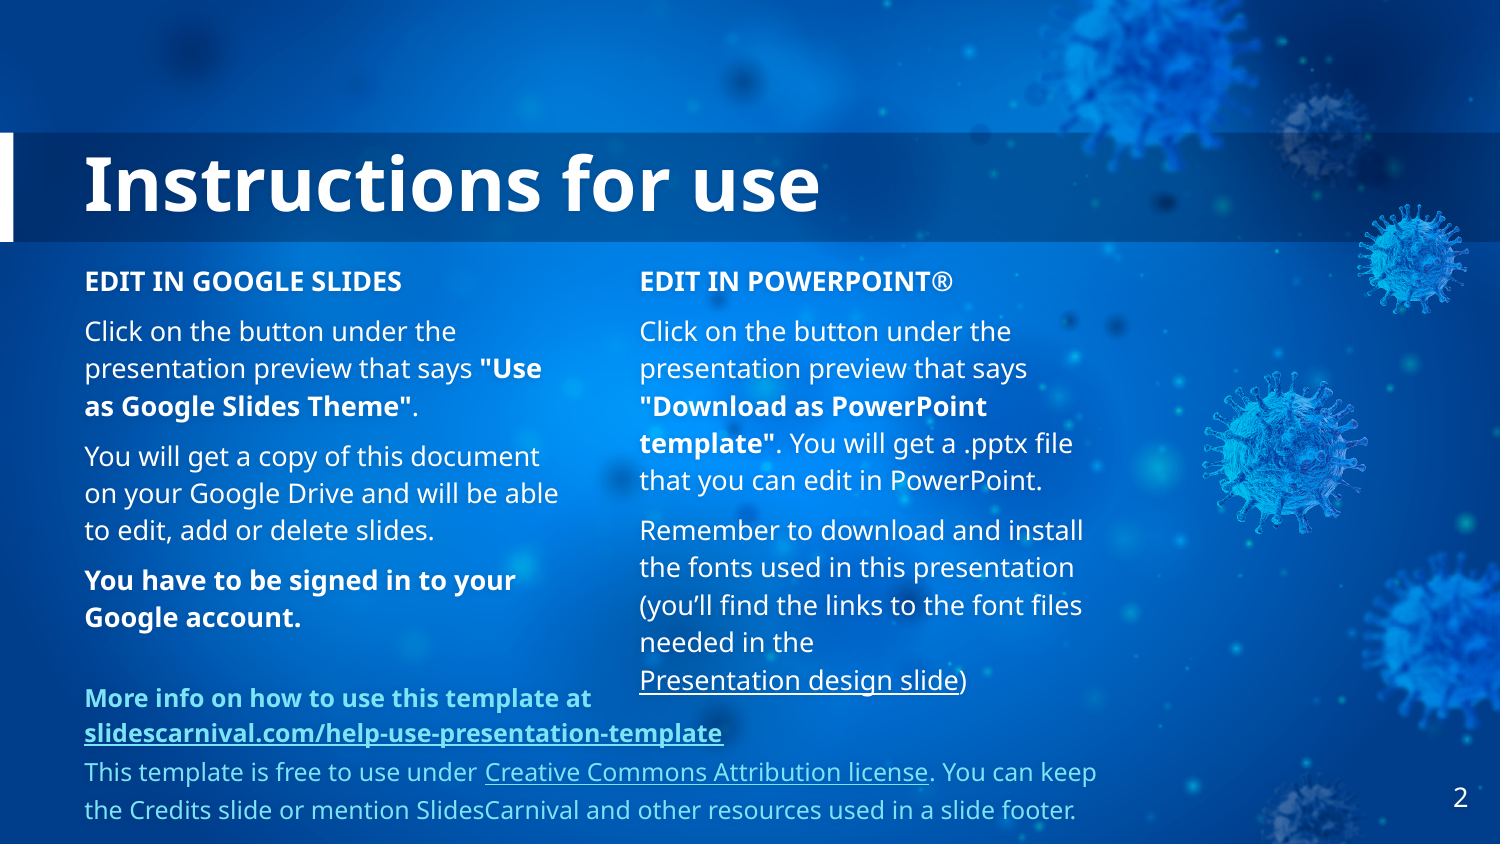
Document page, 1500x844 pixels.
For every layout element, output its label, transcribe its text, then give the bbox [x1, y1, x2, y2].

slide_number ‹#› [1378, 766, 1469, 832]
list More info on how to use this template at slidescarnival.com/help-use-presentation-template This template is free to use under Creative Commons Attribution license. You can keep the Credits slide or mention SlidesCarnival and other resources used in a slide footer. [84, 678, 1130, 788]
list EDIT IN POWERPOINT® Click on the button under the presentation preview that says "Download as PowerPoint template". You will get a .pptx file that you can edit in PowerPoint. Remember to download and install the fonts used in this presentation (you’ll find the links to the font files needed in the Presentation design slide) [639, 259, 1130, 677]
title Instructions for use [84, 132, 1130, 242]
picture [0, 0, 1500, 844]
list EDIT IN GOOGLE SLIDES Click on the button under the presentation preview that says "Use as Google Slides Theme". You will get a copy of this document on your Google Drive and will be able to edit, add or delete slides. You have to be signed in to your Google account. [84, 259, 576, 677]
